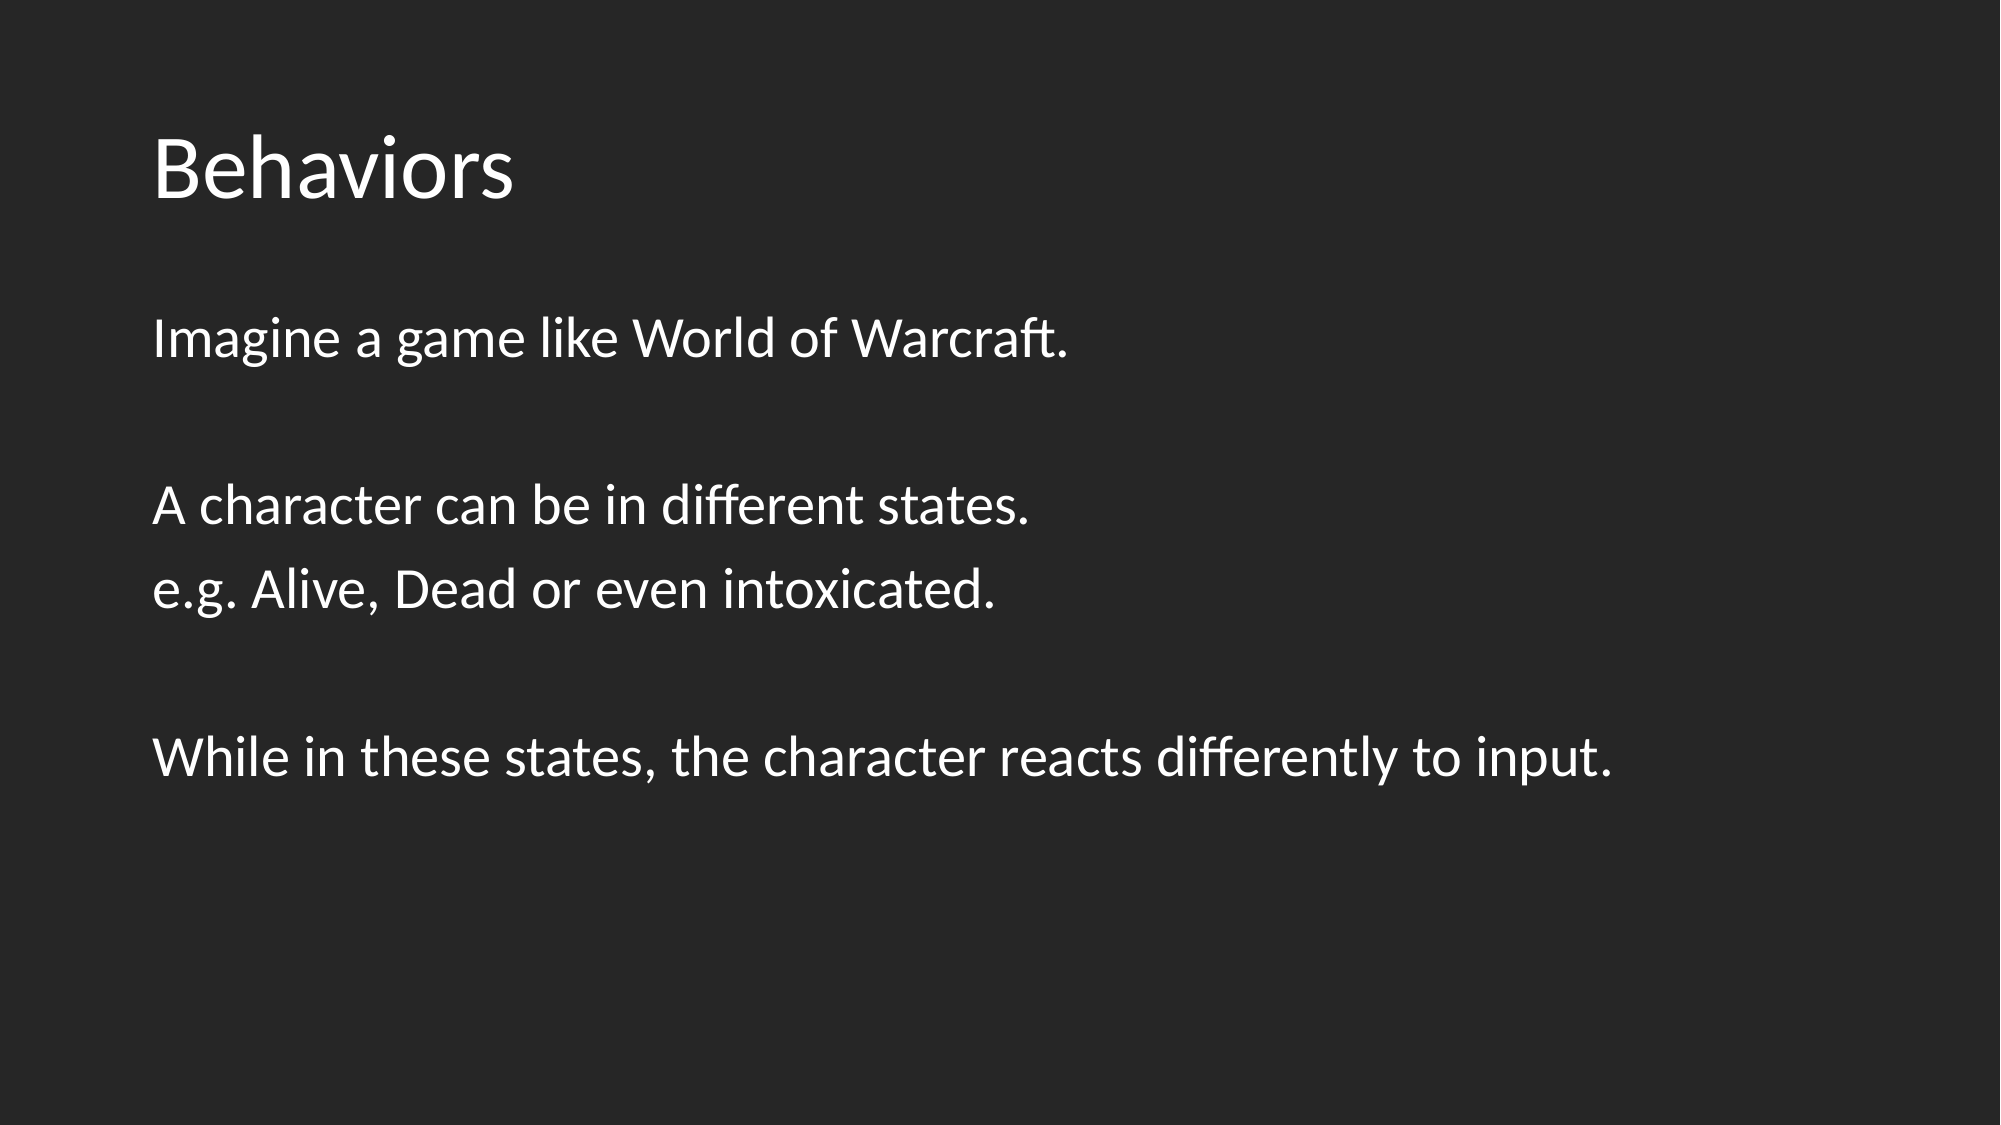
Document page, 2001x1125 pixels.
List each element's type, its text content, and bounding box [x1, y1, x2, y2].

title Behaviors [137, 59, 1863, 278]
list Imagine a game like World of Warcraft. A character can be in different states. e.g. Alive, Dead or even intoxicated. While in these states, the character reacts differently to input. [137, 299, 1863, 1014]
